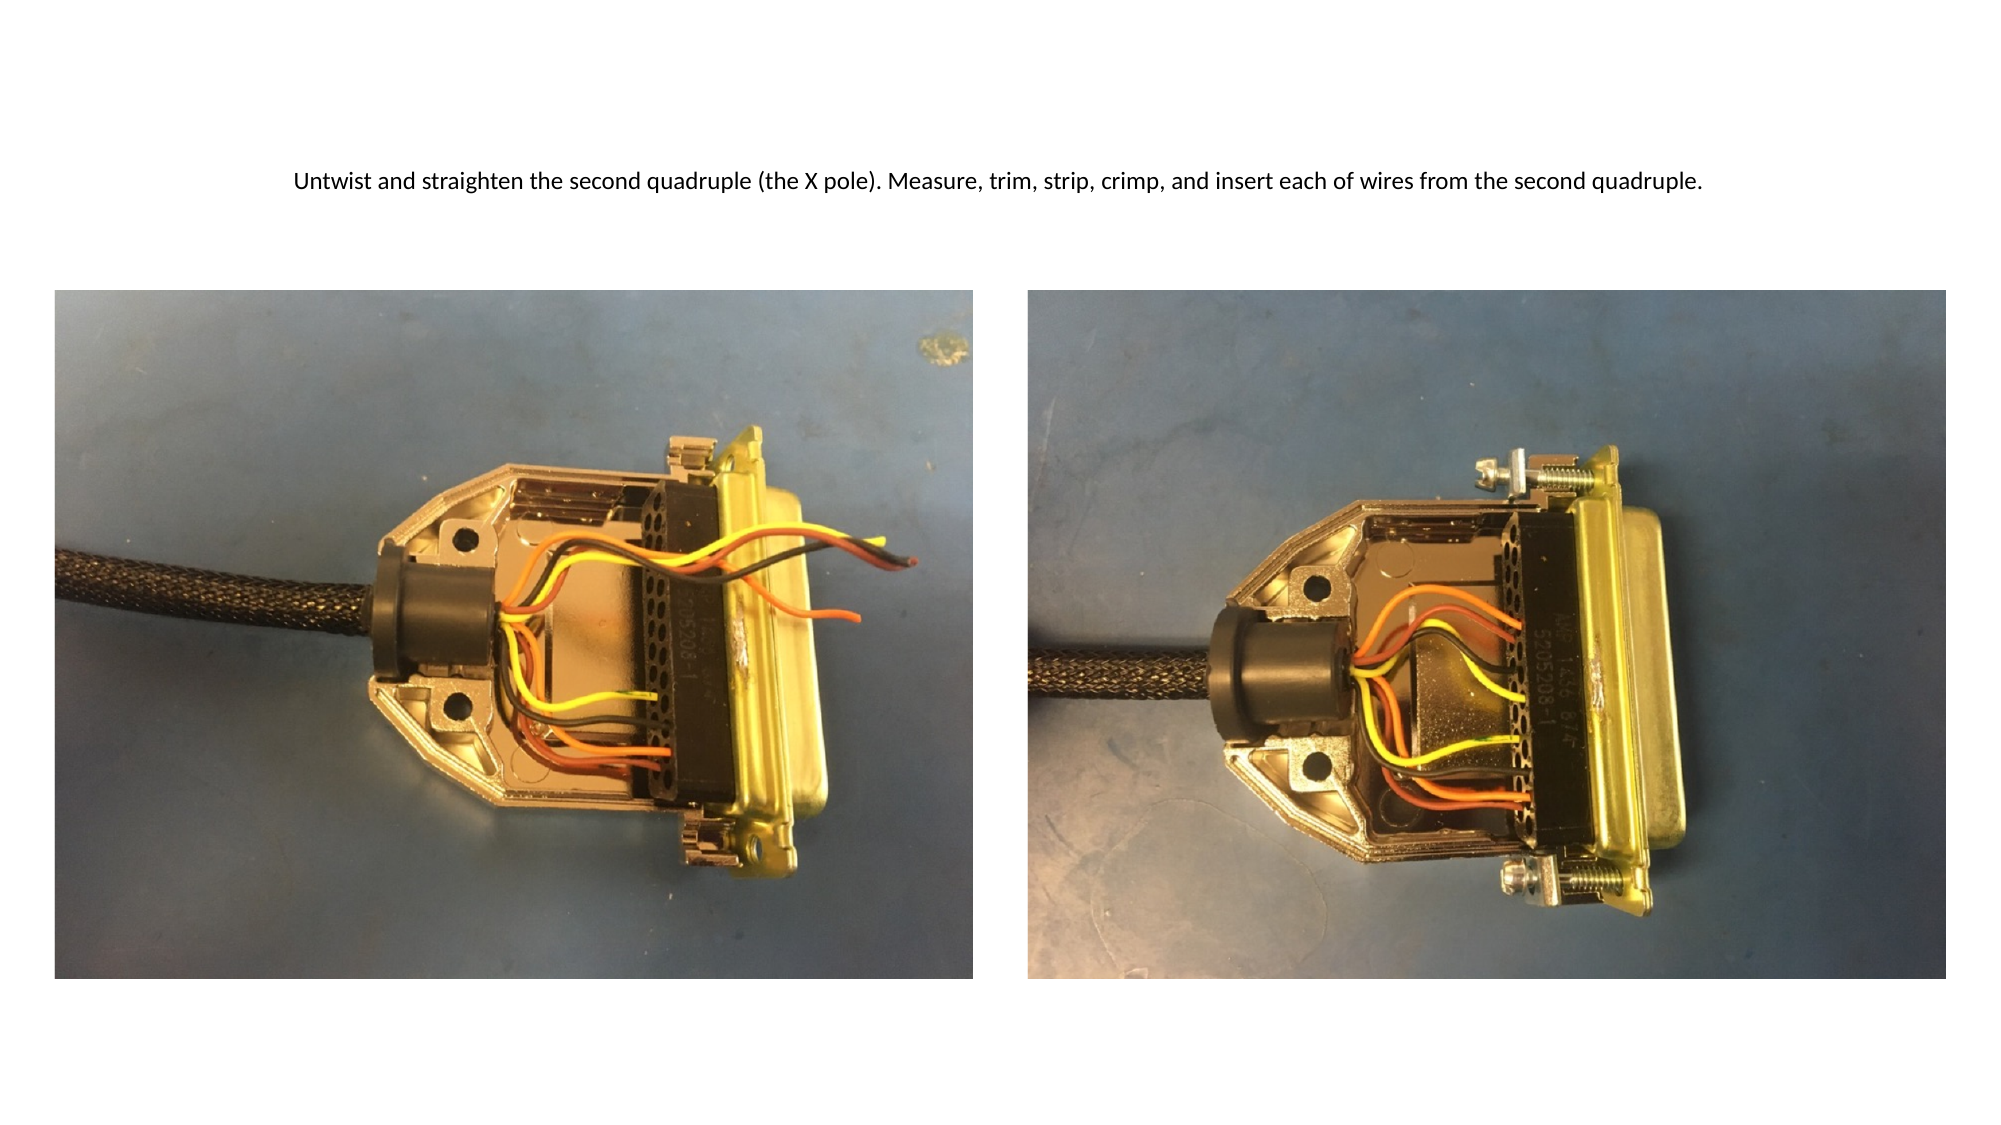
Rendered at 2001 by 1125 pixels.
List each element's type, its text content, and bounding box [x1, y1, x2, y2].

text_box Untwist and straighten the second quadruple (the X pole). Measure, trim, strip, crimp, and insert each of wires from the second quadruple. [232, 157, 1768, 202]
picture [1029, 175, 1945, 1093]
picture [56, 175, 972, 1093]
